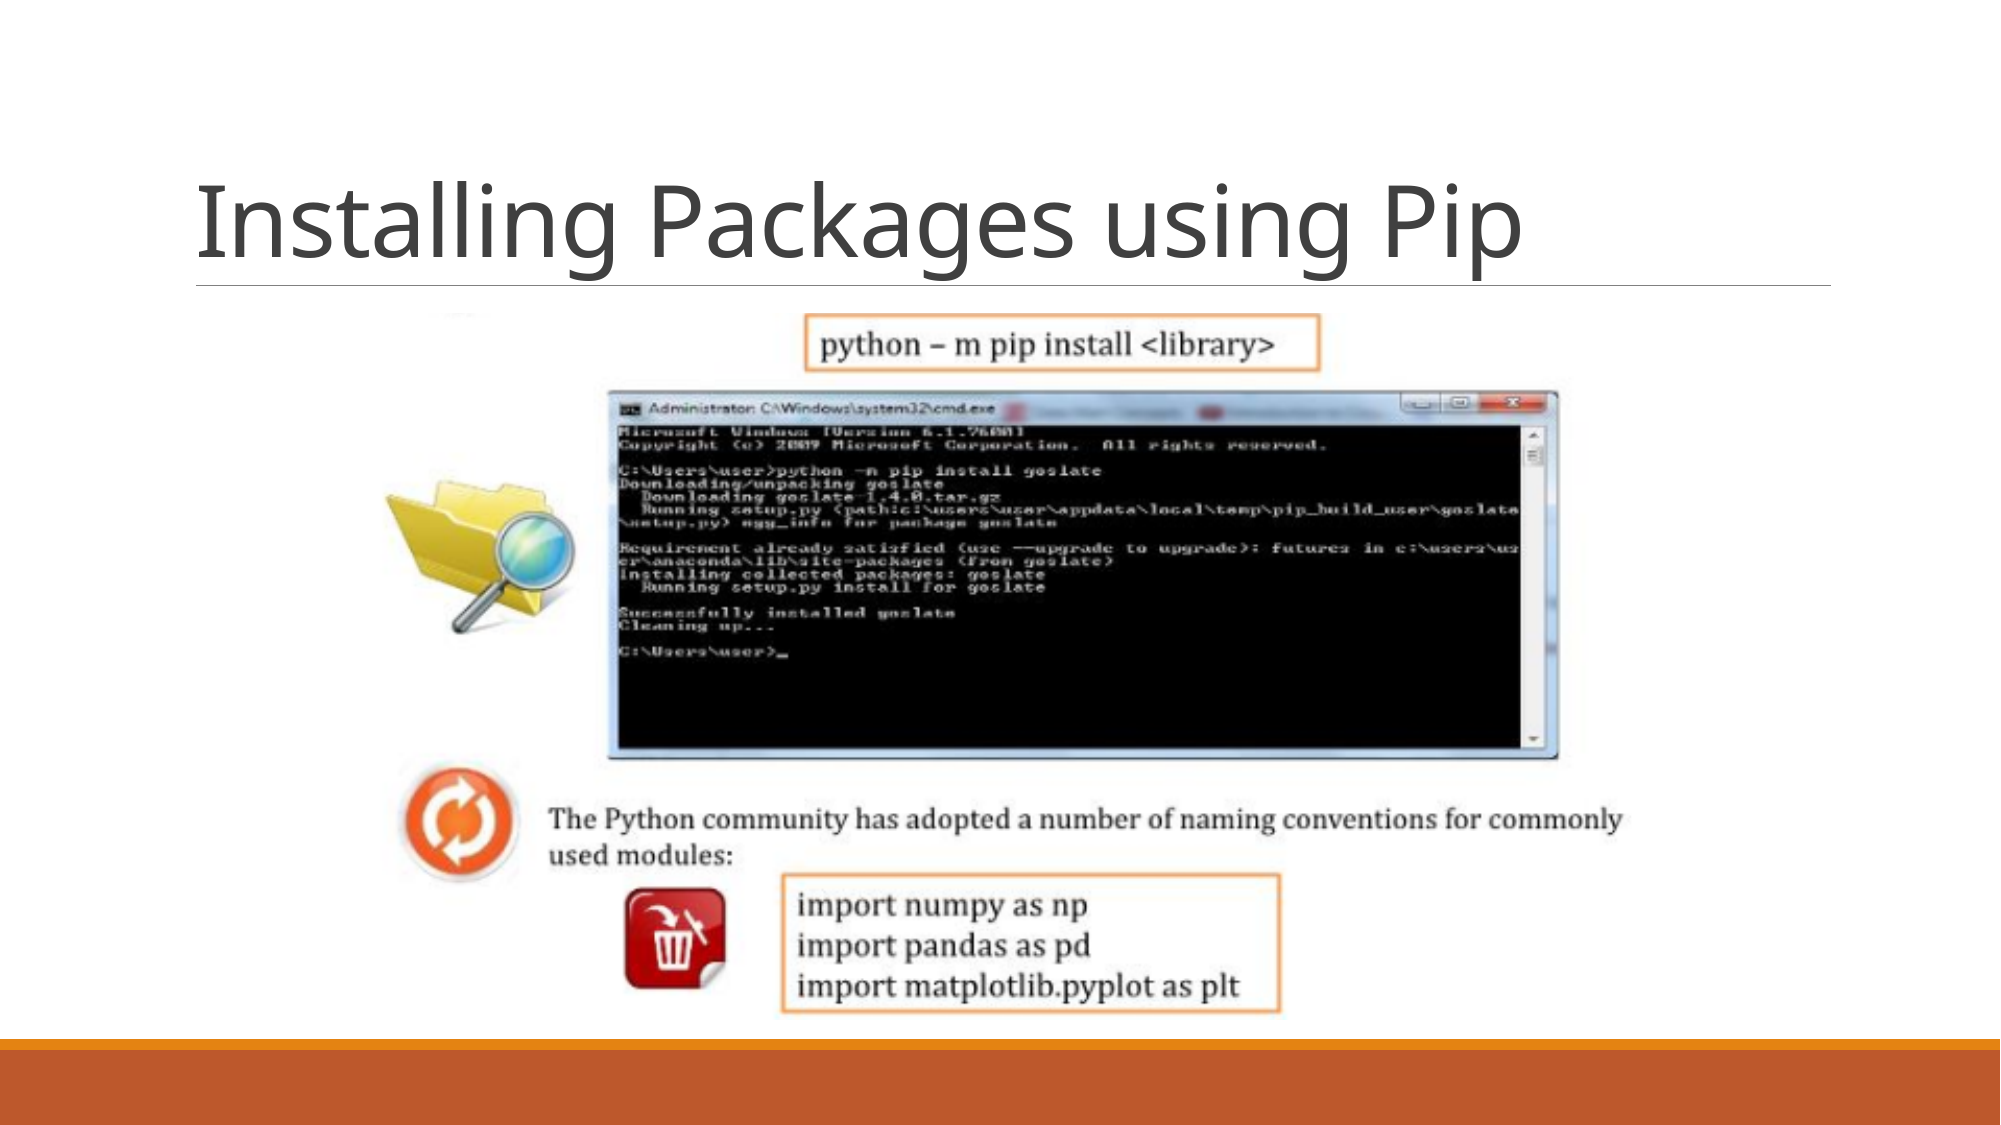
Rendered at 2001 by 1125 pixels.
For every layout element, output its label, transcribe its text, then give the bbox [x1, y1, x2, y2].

picture [378, 313, 1632, 1021]
title Installing Packages using Pip [180, 47, 1830, 285]
